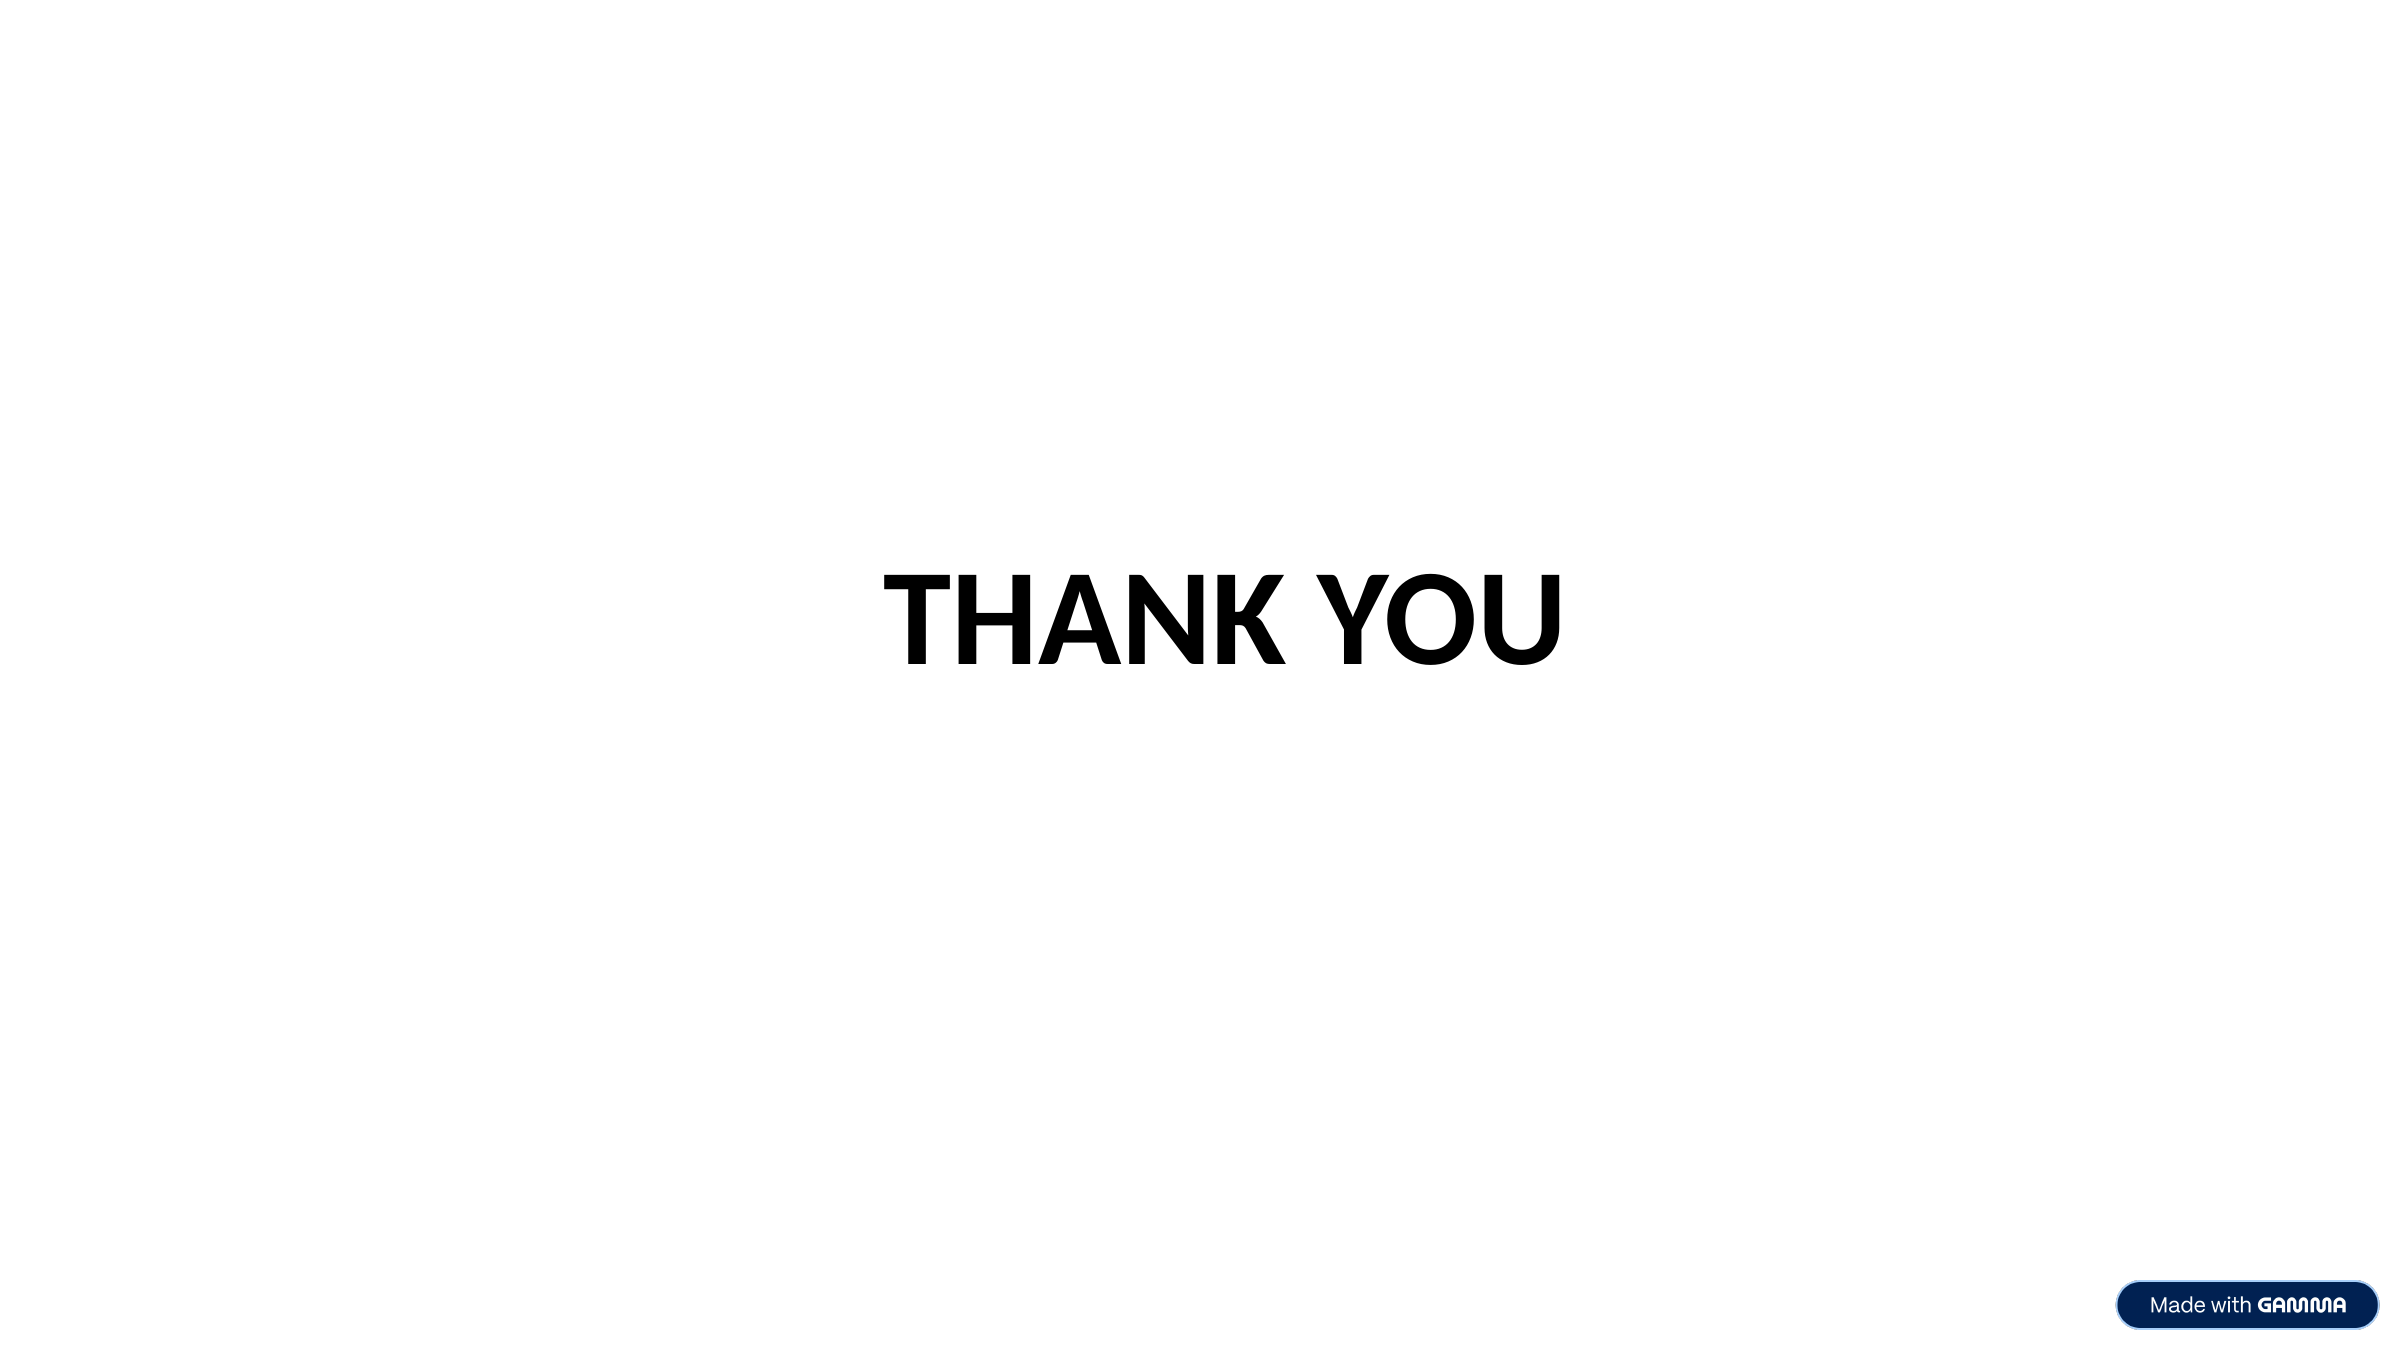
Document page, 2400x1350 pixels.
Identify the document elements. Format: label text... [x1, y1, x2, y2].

picture [2106, 1271, 2389, 1339]
text_box THANK YOU [868, 519, 1725, 700]
